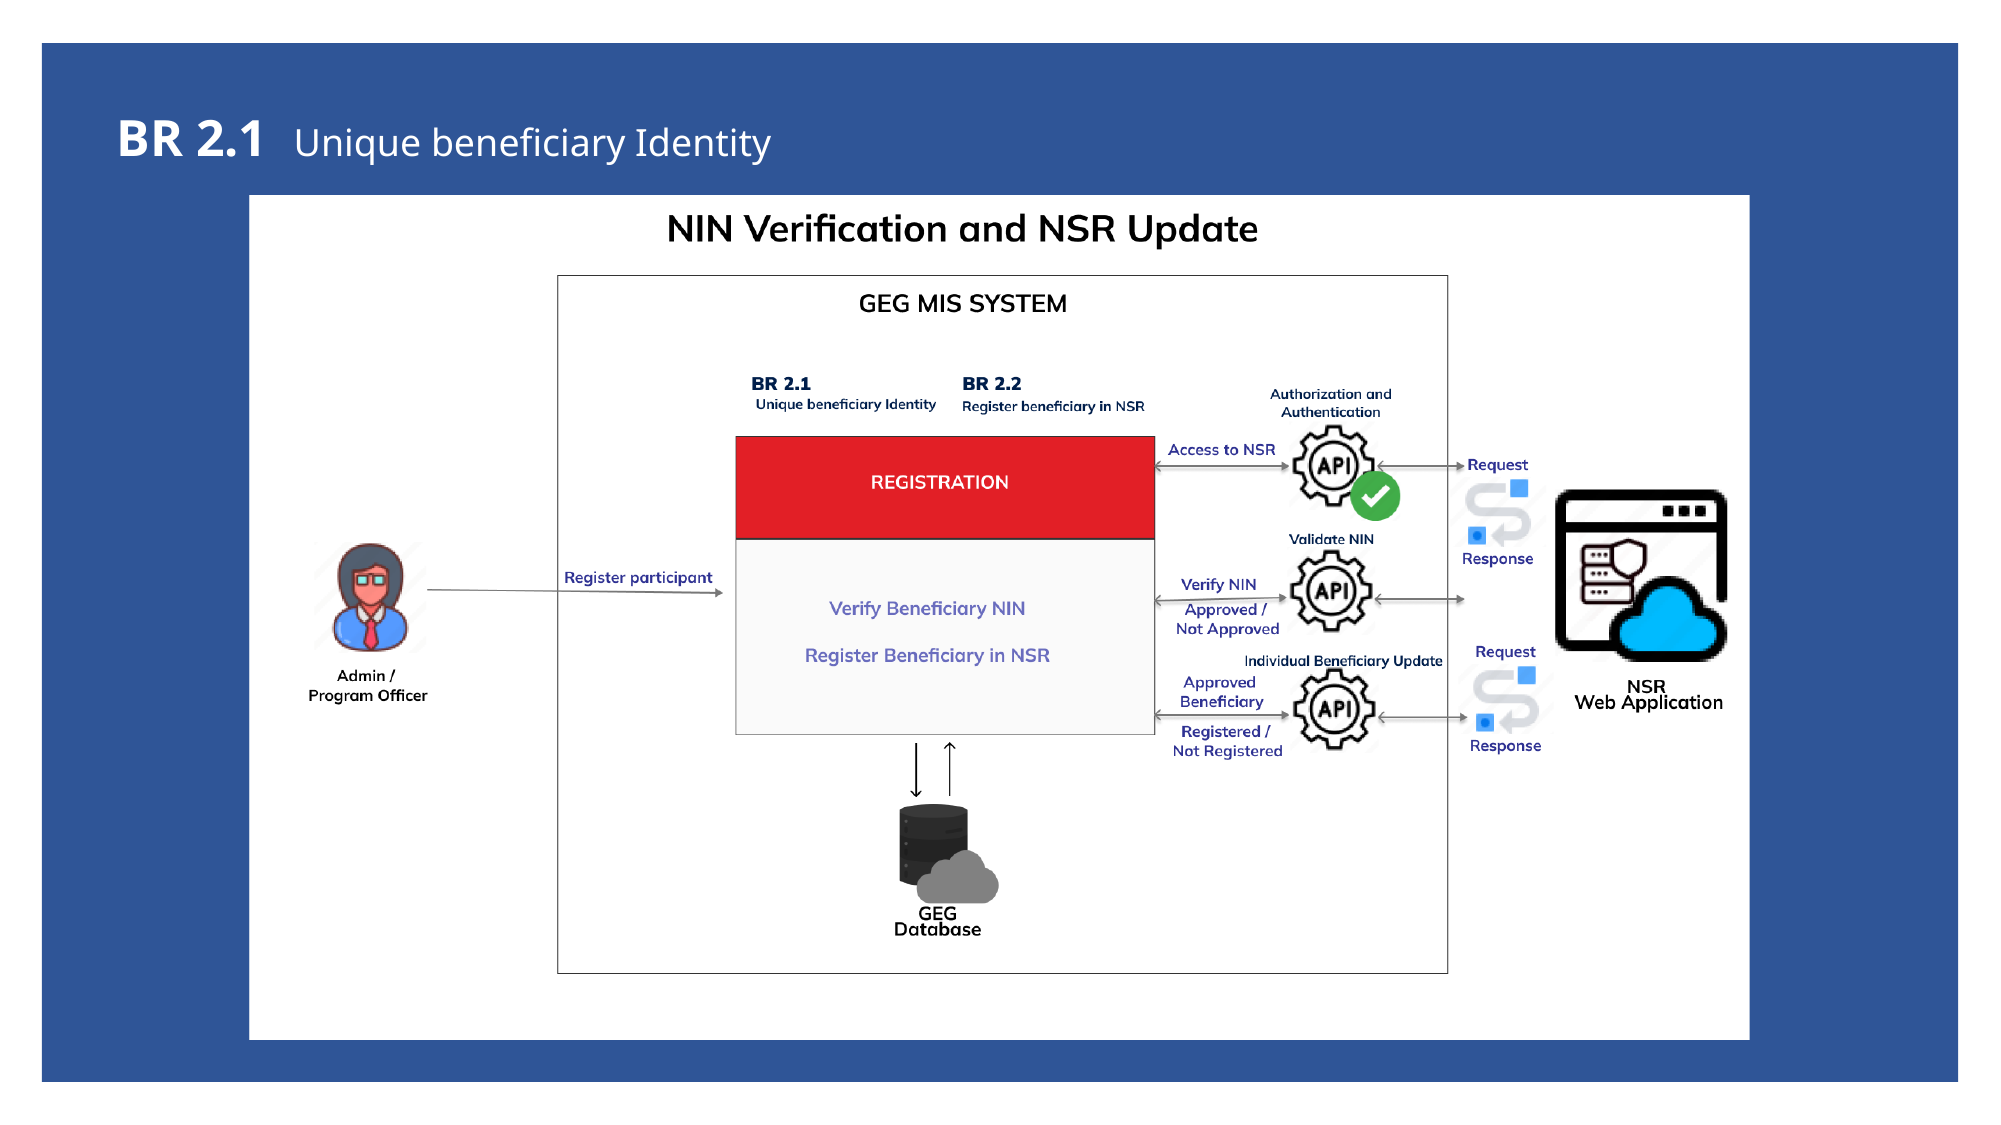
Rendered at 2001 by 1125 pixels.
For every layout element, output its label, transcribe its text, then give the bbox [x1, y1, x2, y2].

text_box BR 2.1 Unique beneficiary Identity [101, 99, 1199, 175]
picture [249, 195, 1750, 1040]
